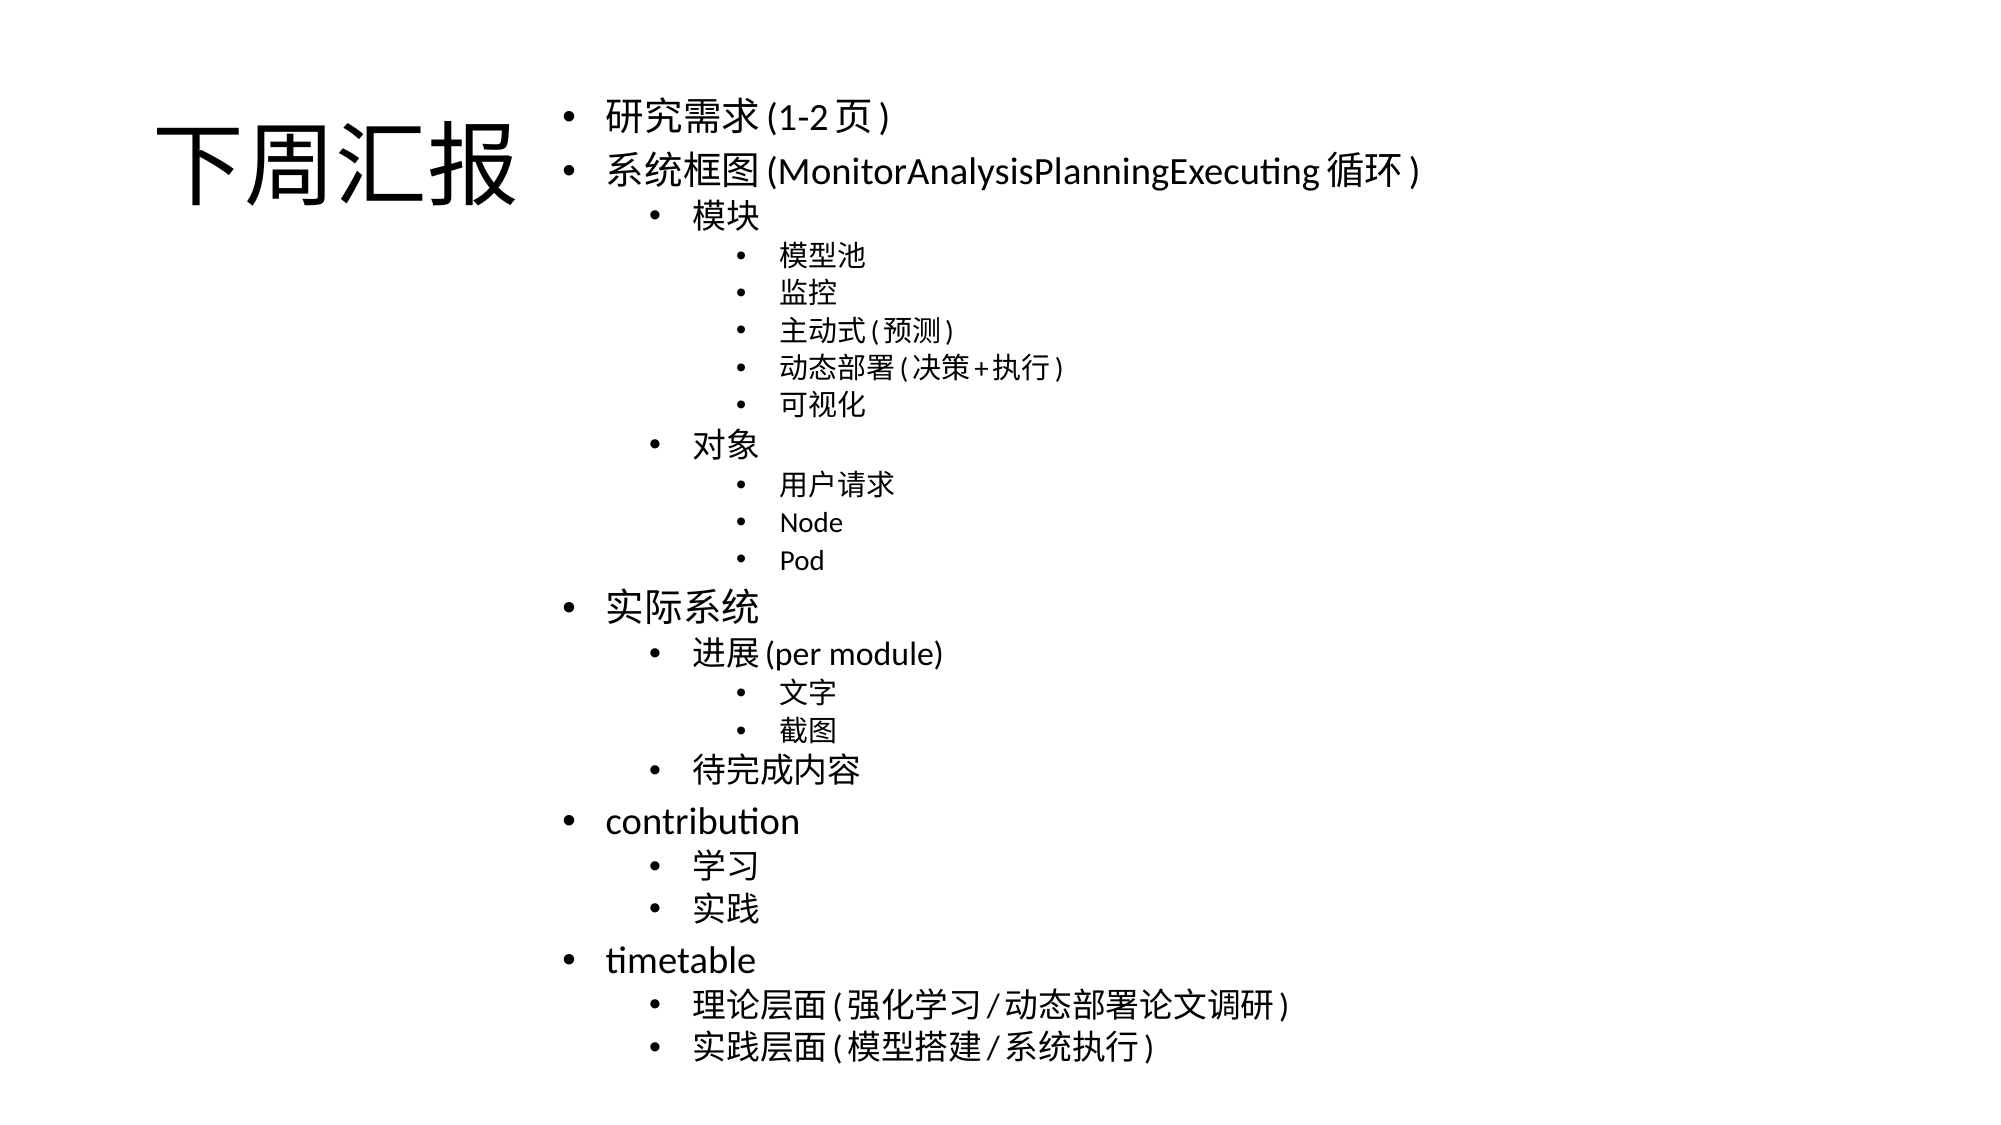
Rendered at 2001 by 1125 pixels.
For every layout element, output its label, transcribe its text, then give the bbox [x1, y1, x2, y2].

title 下周汇报 [137, 59, 1863, 278]
list 研究需求(1-2页) 系统框图(MonitorAnalysisPlanningExecuting循环) 模块 模型池 监控 主动式(预测) 动态部署(决策+执行) 可视化 对象 用户请求 Node Pod 实际系统 进展(per module) 文字 截图 待完成内容 contribution 学习 实践 timetable 理论层面(强化学习/动态部署论文调研) 实践层面(模型搭建/系统执行) [547, 90, 1925, 1081]
